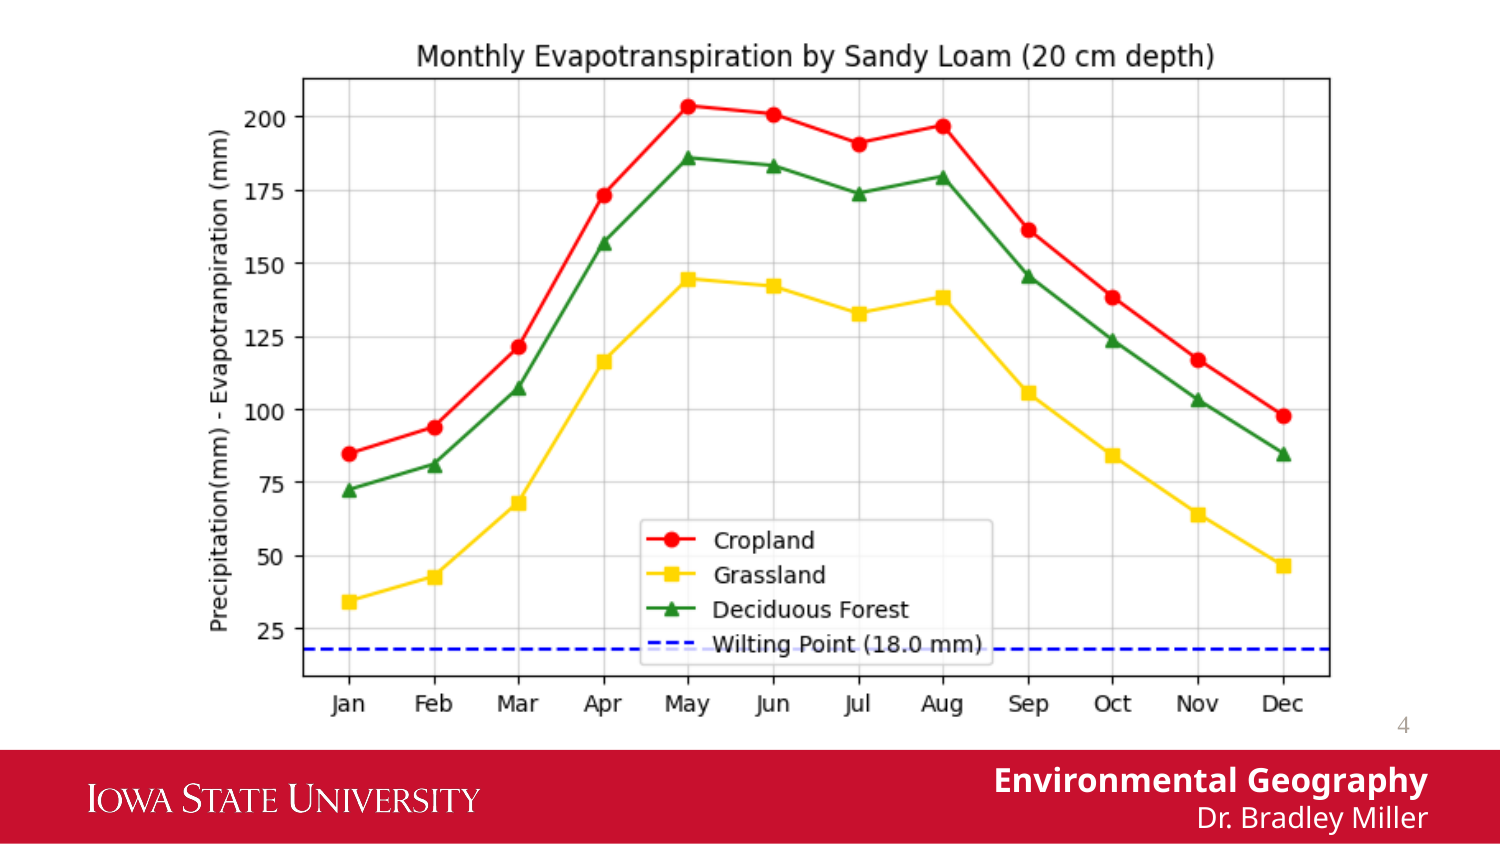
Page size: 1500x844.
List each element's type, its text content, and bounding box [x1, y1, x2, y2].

picture [87, 783, 481, 816]
picture [199, 19, 1340, 741]
slide_number 4 [1337, 703, 1425, 748]
